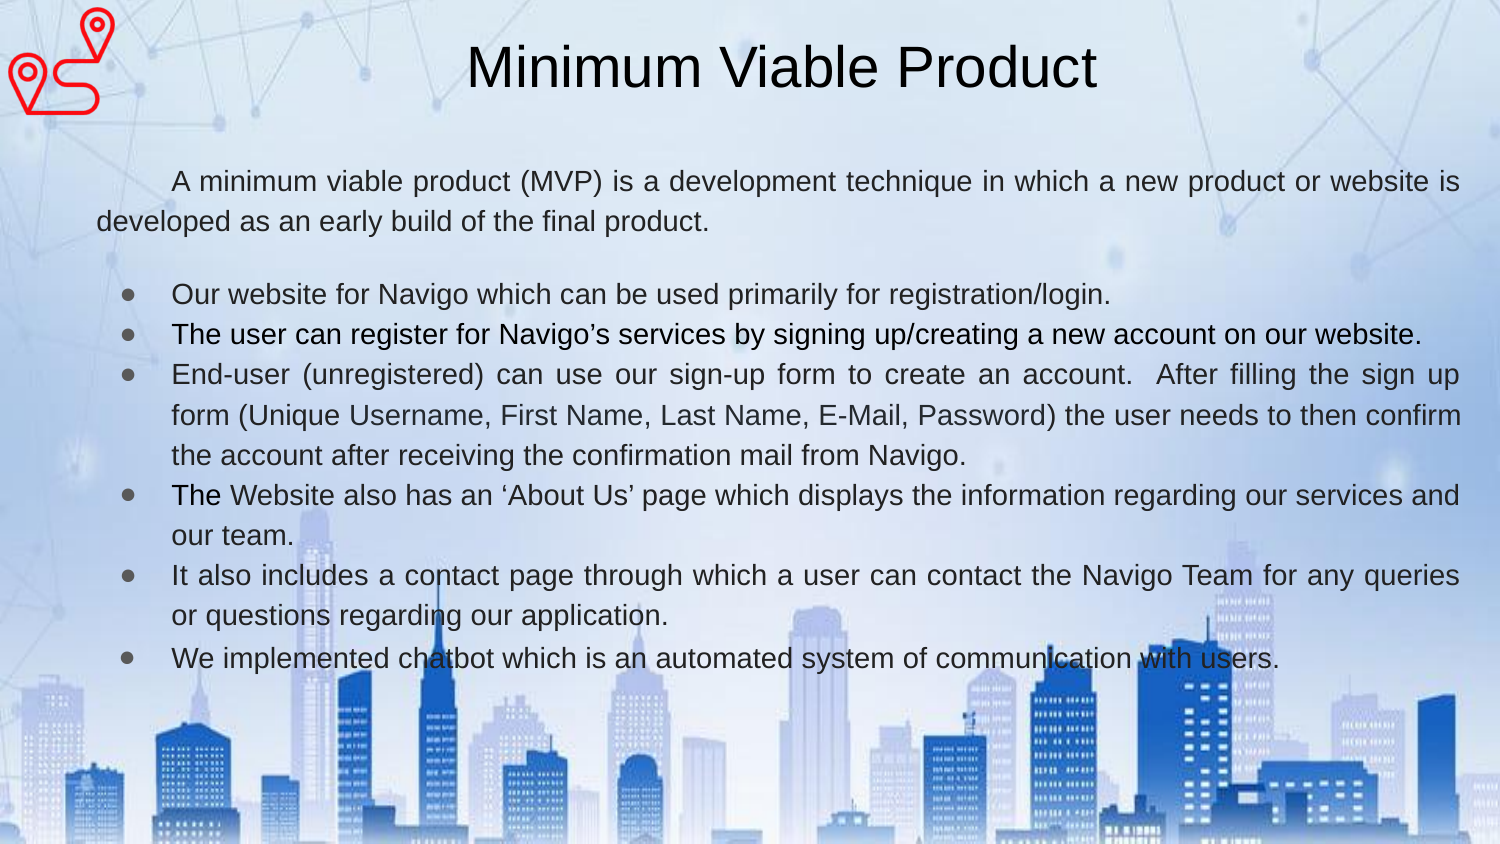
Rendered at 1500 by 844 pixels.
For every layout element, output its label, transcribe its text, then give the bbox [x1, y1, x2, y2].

picture [0, 0, 1500, 844]
title Minimum Viable Product [126, 13, 1456, 108]
list A minimum viable product (MVP) is a development technique in which a new product or website is developed as an early build of the final product. Our website for Navigo which can be used primarily for registration/login. The user can register for Navigo’s services by signing up/creating a new account on our website. End-user (unregistered) can use our sign-up form to create an account. After filling the sign up form (Unique Username, First Name, Last Name, E-Mail, Password) the user needs to then confirm the account after receiving the confirmation mail from Navigo. The Website also has an ‘About Us’ page which displays the information regarding our services and our team. It also includes a contact page through which a user can contact the Navigo Team for any queries or questions regarding our application. We implemented chatbot which is an automated system of communication with users. [81, 141, 1478, 703]
